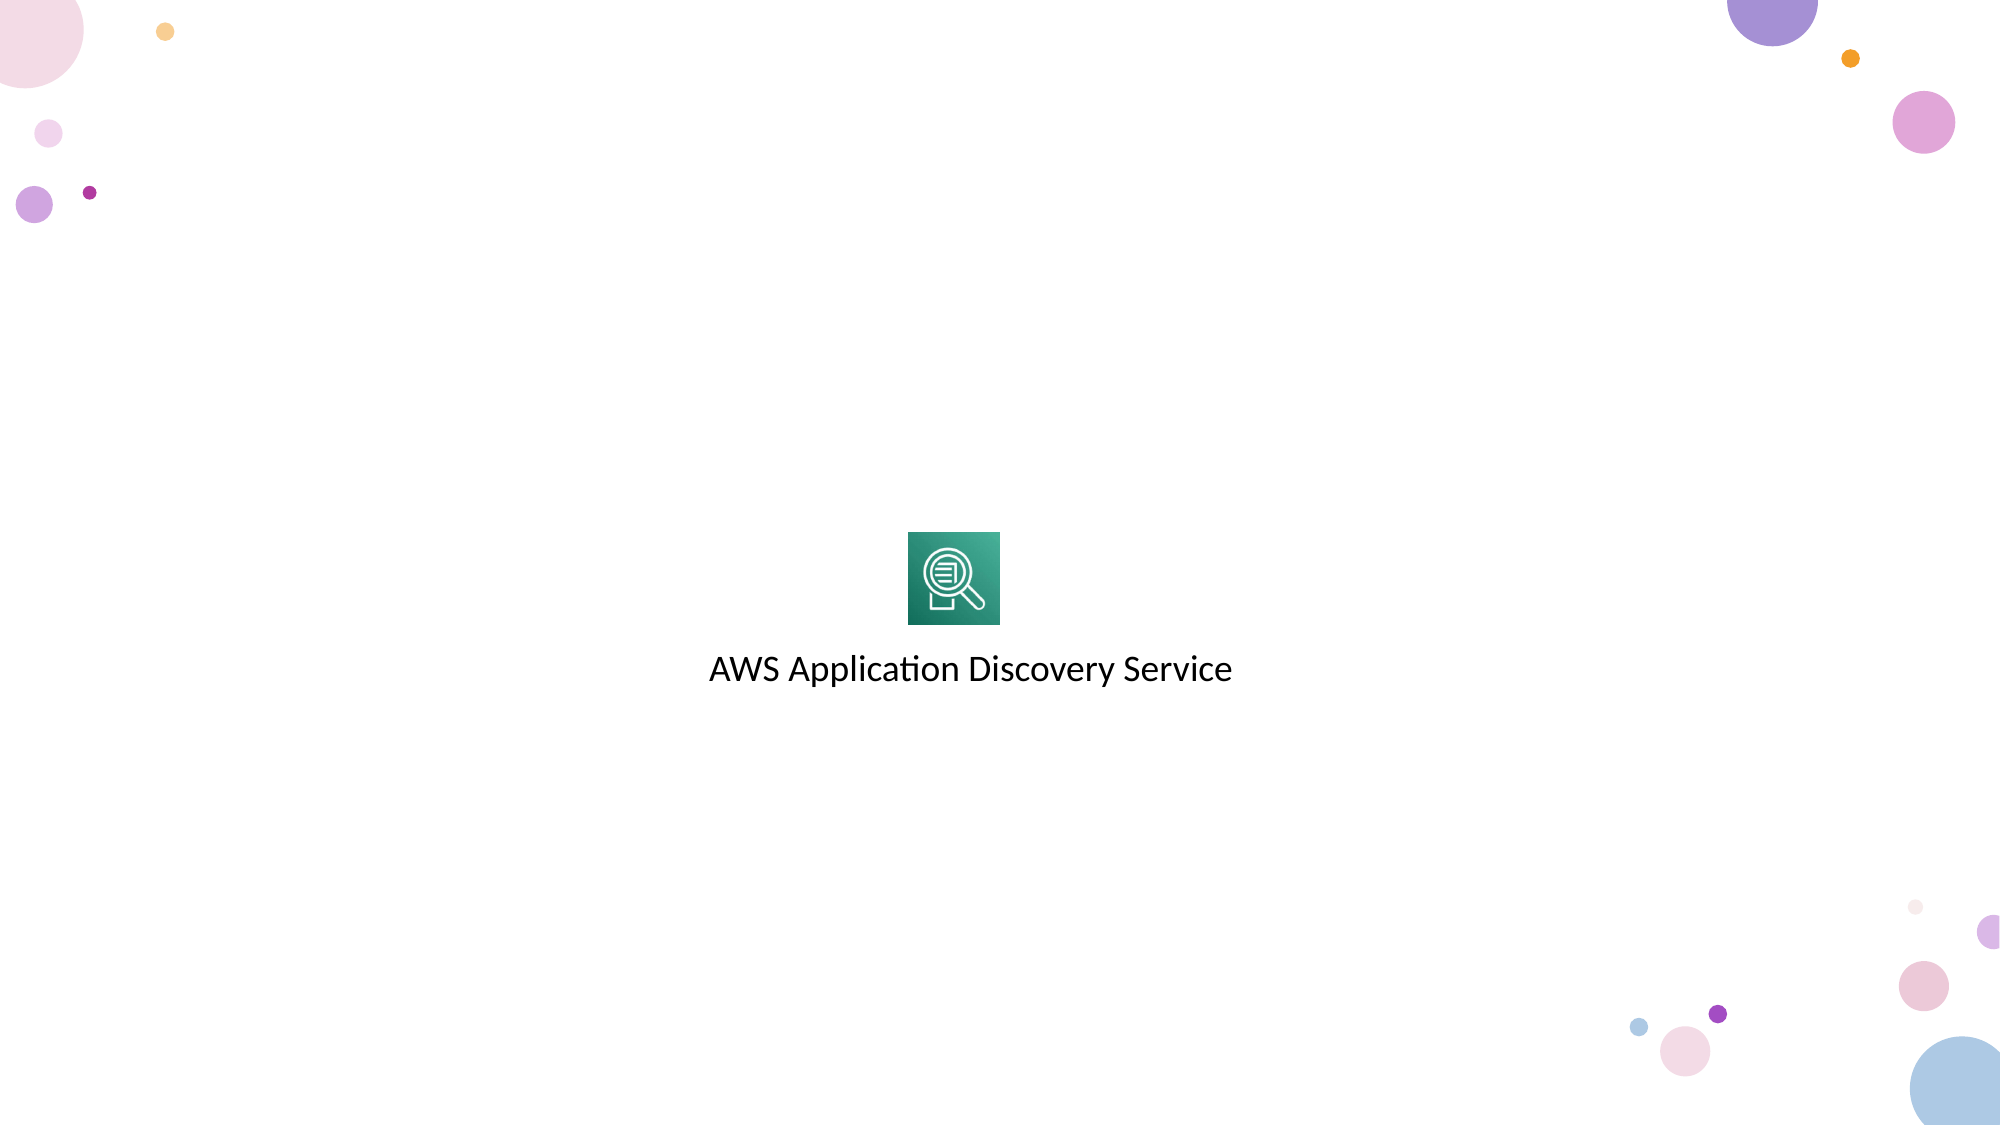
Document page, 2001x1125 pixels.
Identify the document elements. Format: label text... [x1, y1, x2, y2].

text_box AWS Application Discovery Service [694, 636, 1256, 697]
picture [907, 532, 1000, 625]
